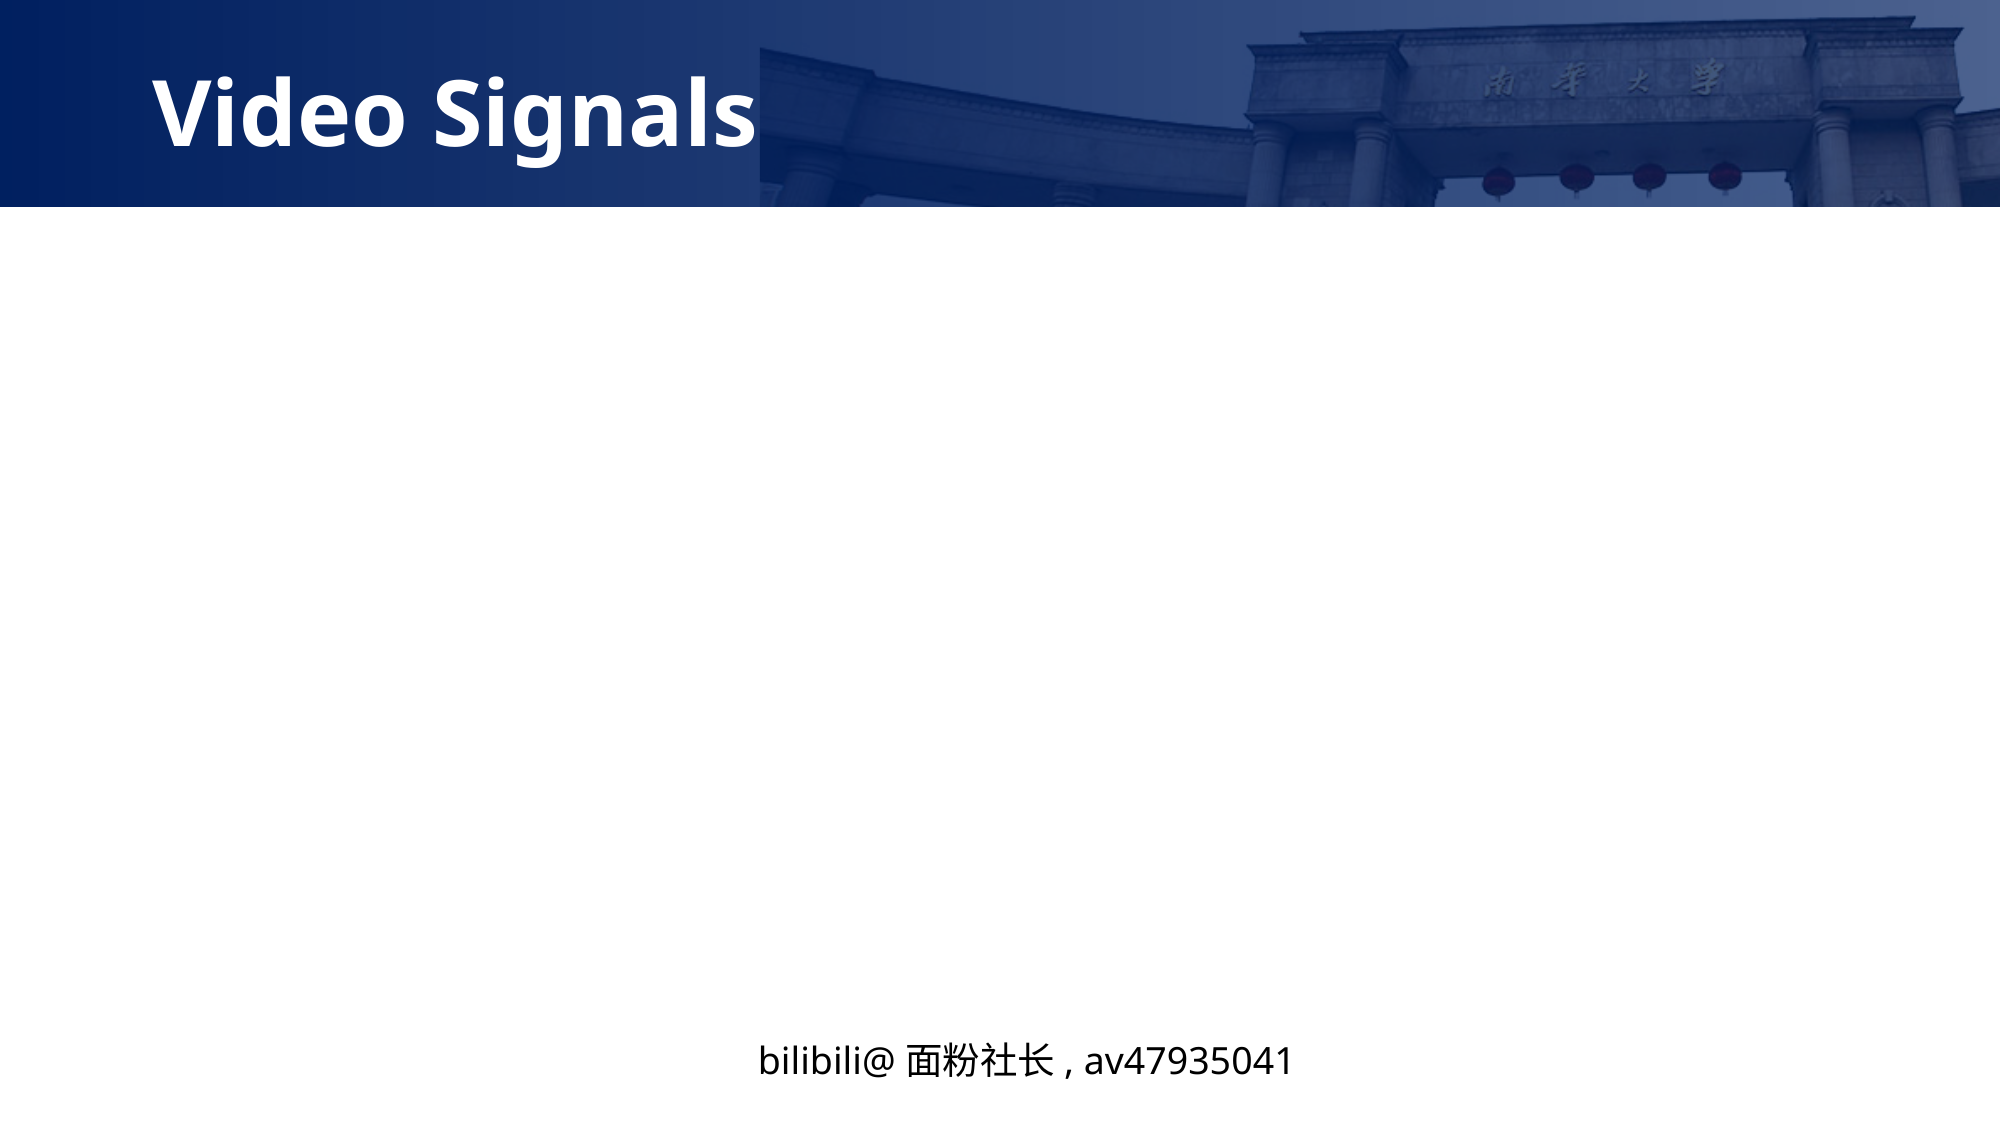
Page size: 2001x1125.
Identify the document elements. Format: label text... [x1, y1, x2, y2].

text_box Video Signals [137, 59, 2000, 278]
text_box bilibili@面粉社长, av47935041 [317, 1029, 1737, 1090]
